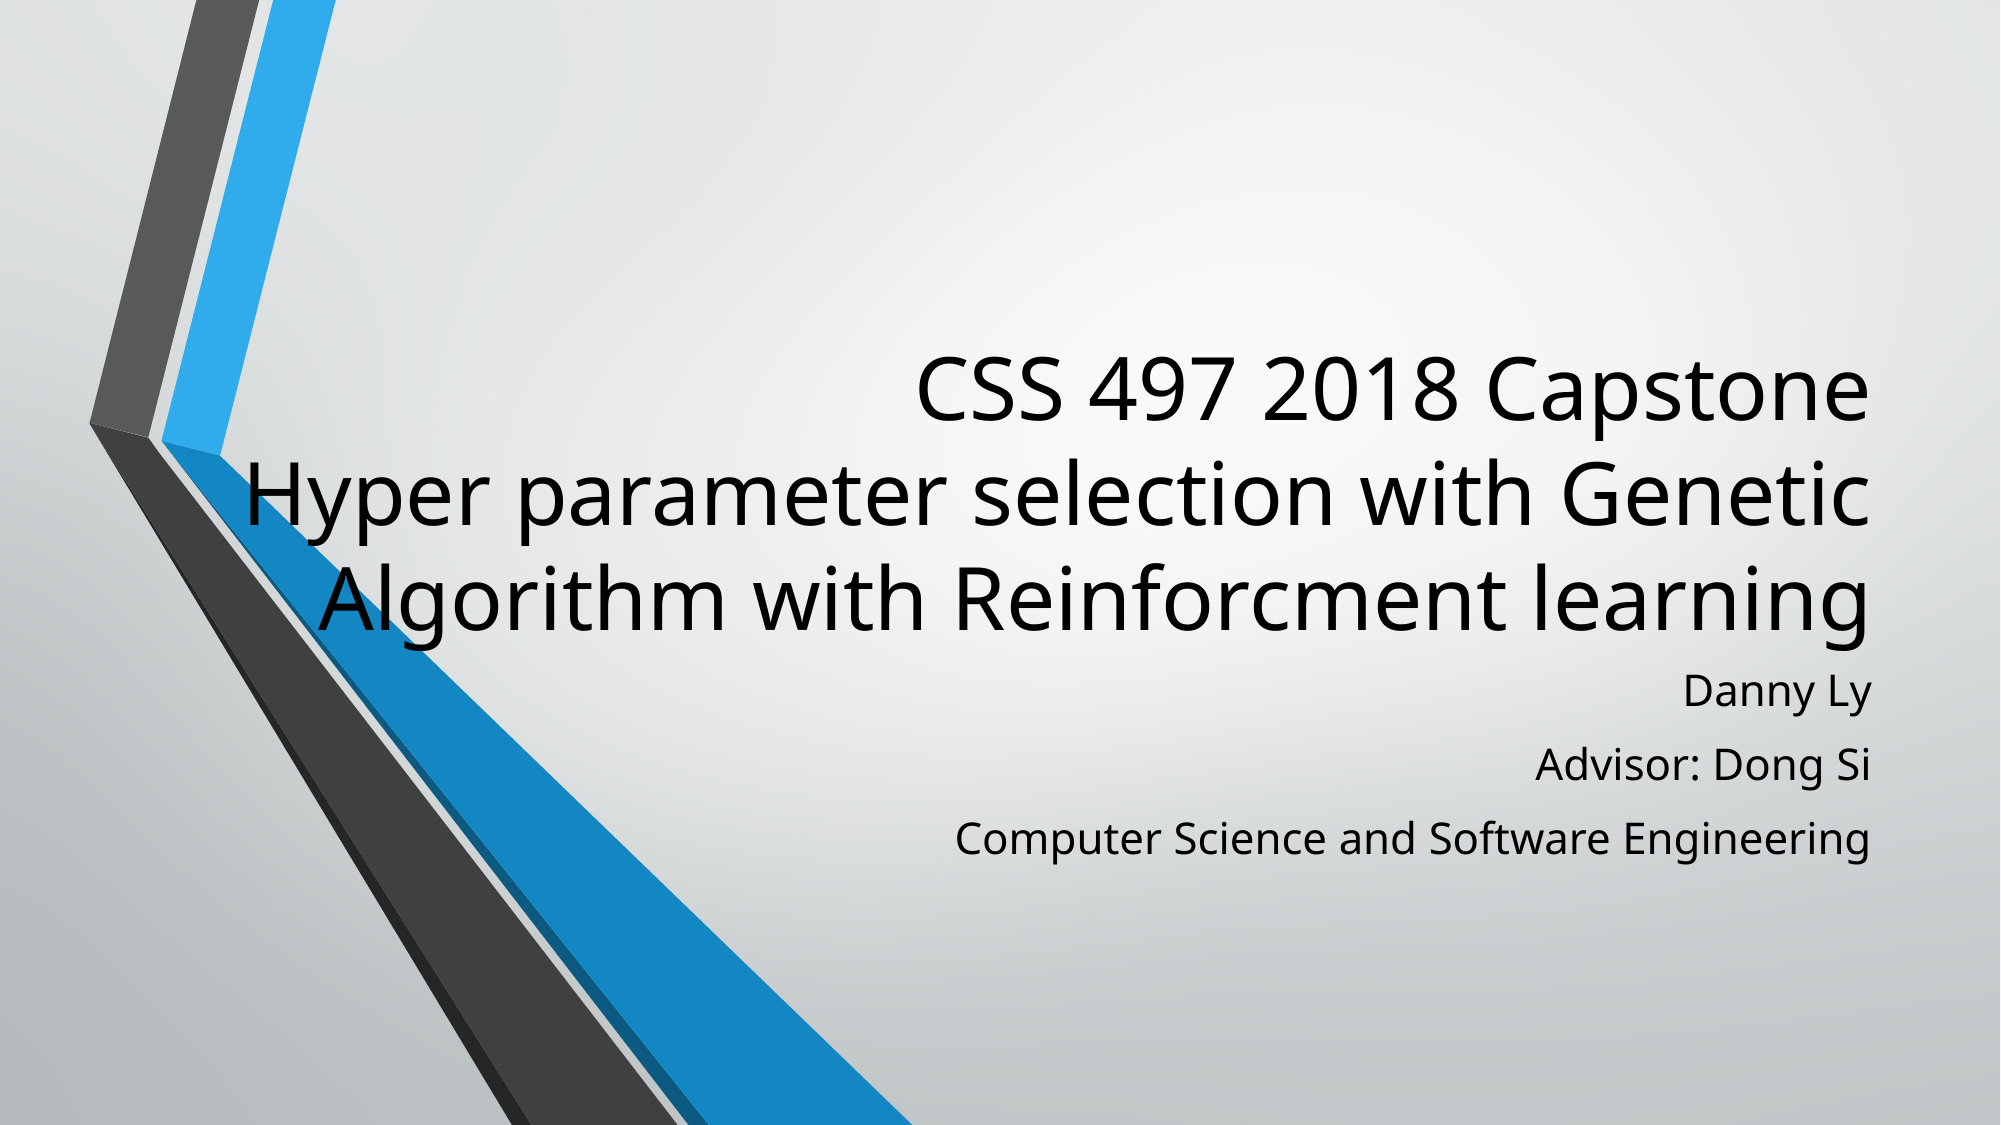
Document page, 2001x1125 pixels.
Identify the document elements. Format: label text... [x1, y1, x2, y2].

subtitle Danny Ly Advisor: Dong Si Computer Science and Software Engineering [740, 655, 1887, 884]
title CSS 497 2018 Capstone Hyper parameter selection with Genetic Algorithm with Reinforcment learning [210, 226, 1887, 656]
